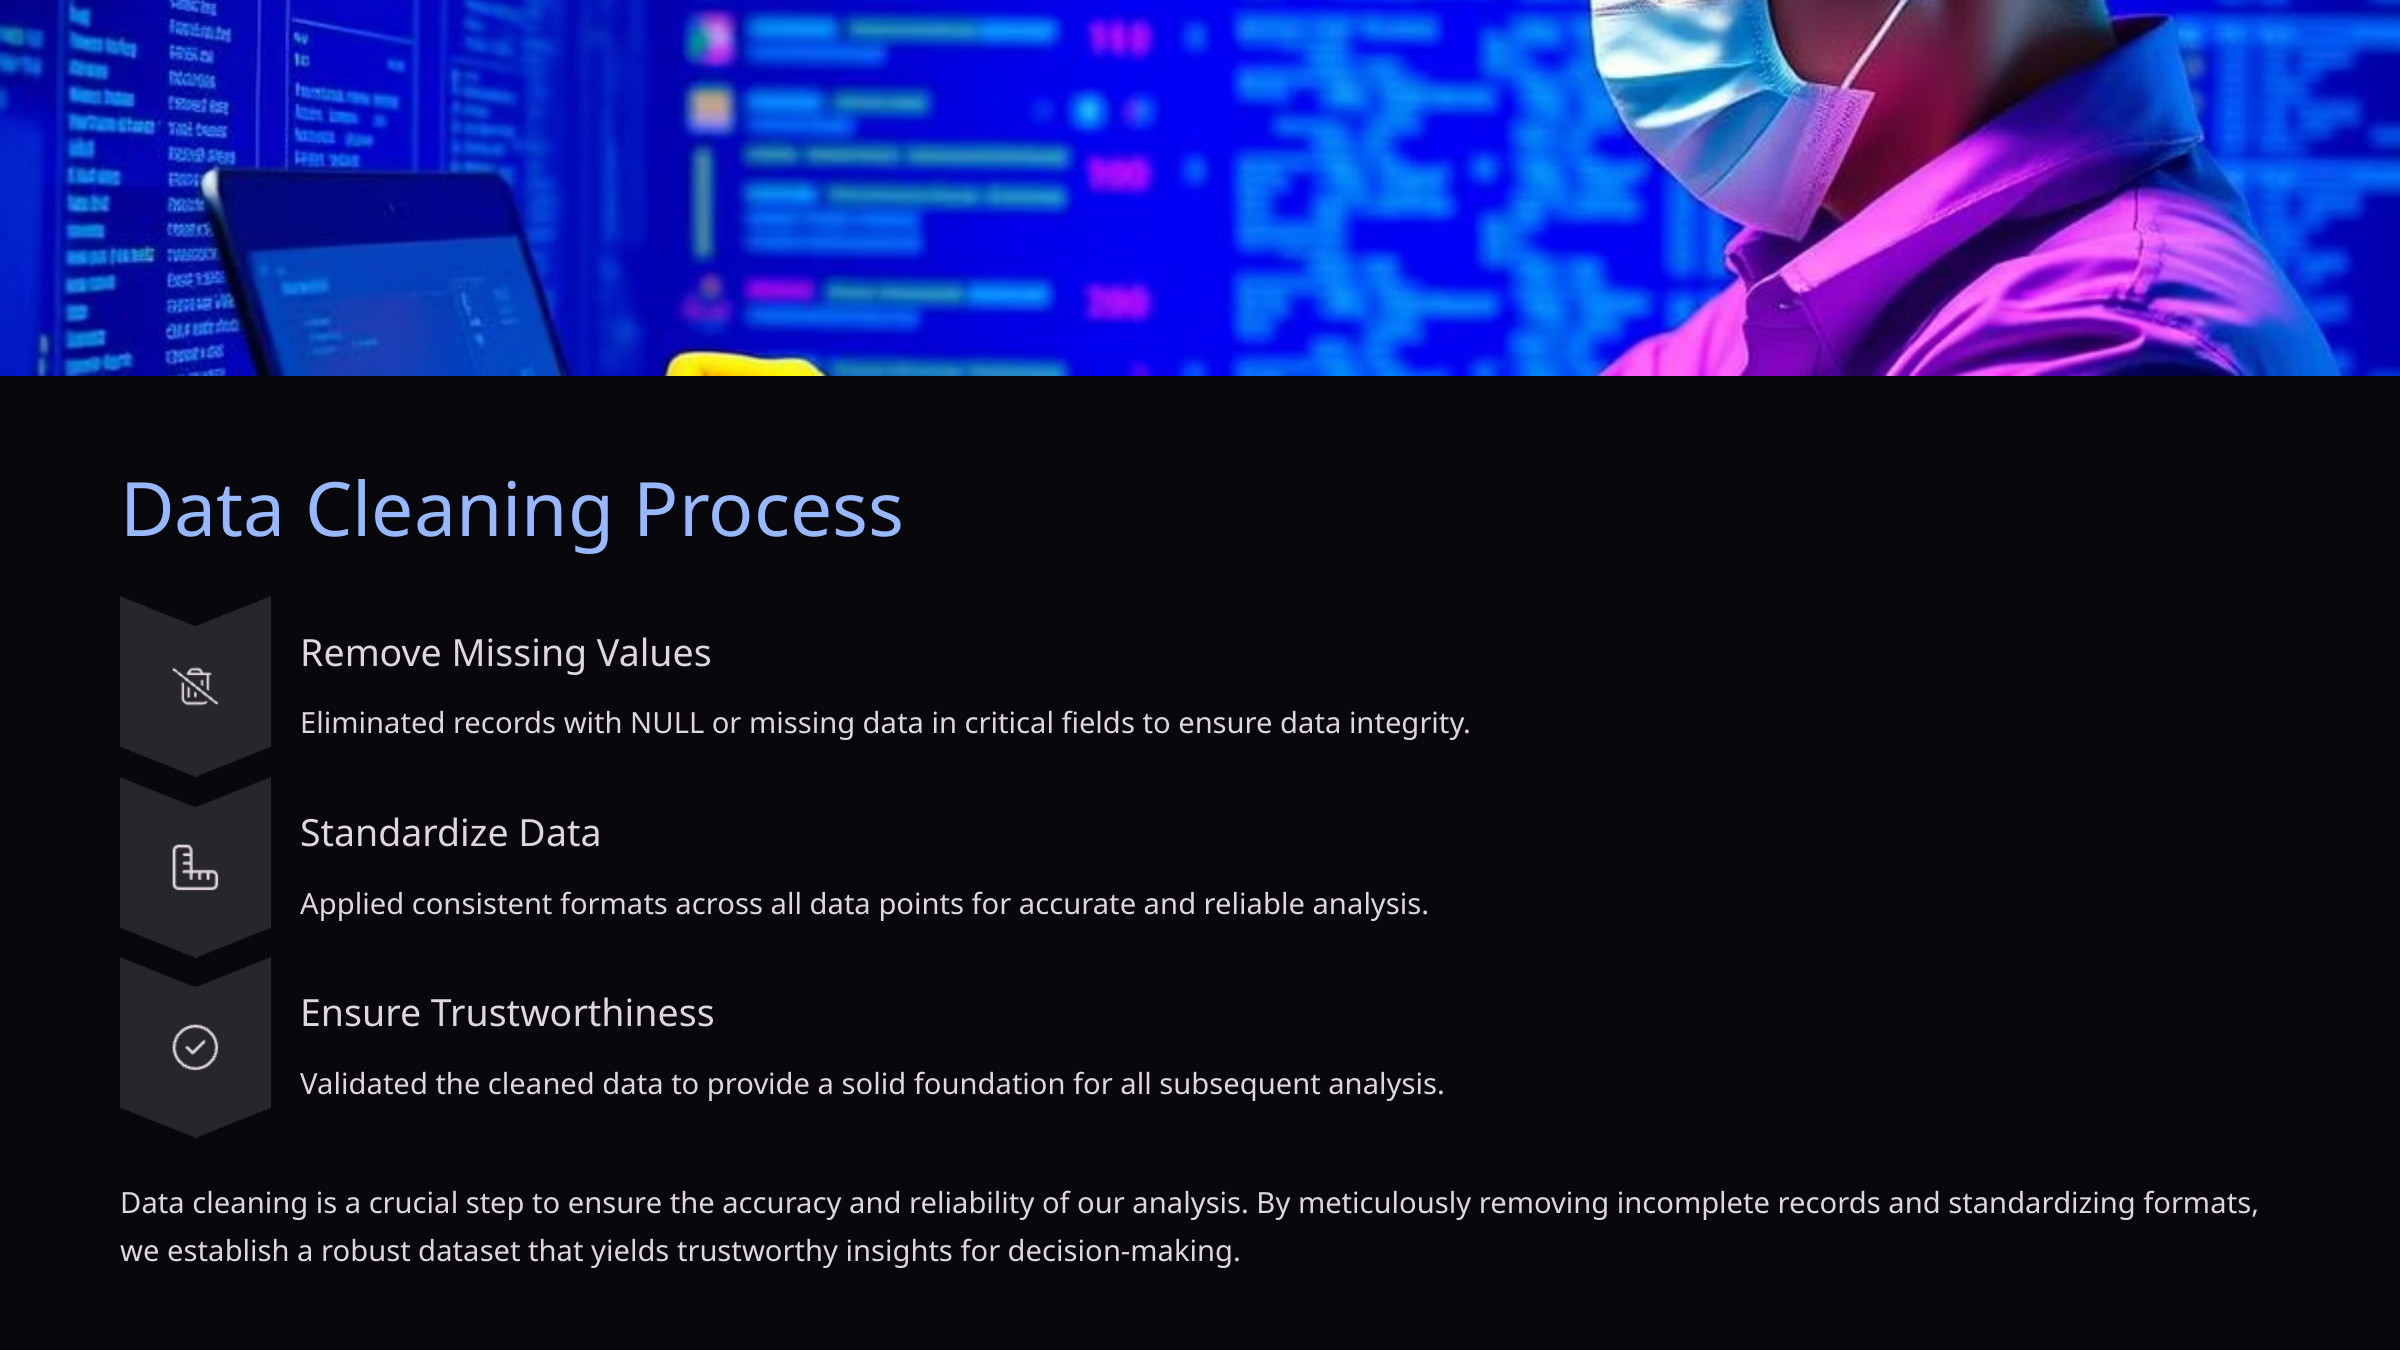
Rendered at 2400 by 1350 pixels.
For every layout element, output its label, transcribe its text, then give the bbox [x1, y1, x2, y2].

text_box Validated the cleaned data to provide a solid foundation for all subsequent analysis. [300, 1052, 2280, 1101]
text_box Eliminated records with NULL or missing data in critical fields to ensure data integrity. [300, 691, 2280, 740]
text_box Remove Missing Values [300, 626, 748, 674]
text_box Data Cleaning Process [120, 458, 980, 552]
picture [0, 0, 2400, 376]
text_box Ensure Trustworthiness [300, 987, 749, 1035]
text_box Data cleaning is a crucial step to ensure the accuracy and reliability of our analysis. By meticulously removing incomplete records and standardizing formats, we establish a robust dataset that yields trustworthy insights for decision-making. [120, 1171, 2280, 1268]
text_box Applied consistent formats across all data points for accurate and reliable analysis. [300, 872, 2280, 921]
picture [120, 596, 271, 1138]
text_box Standardize Data [300, 807, 676, 854]
